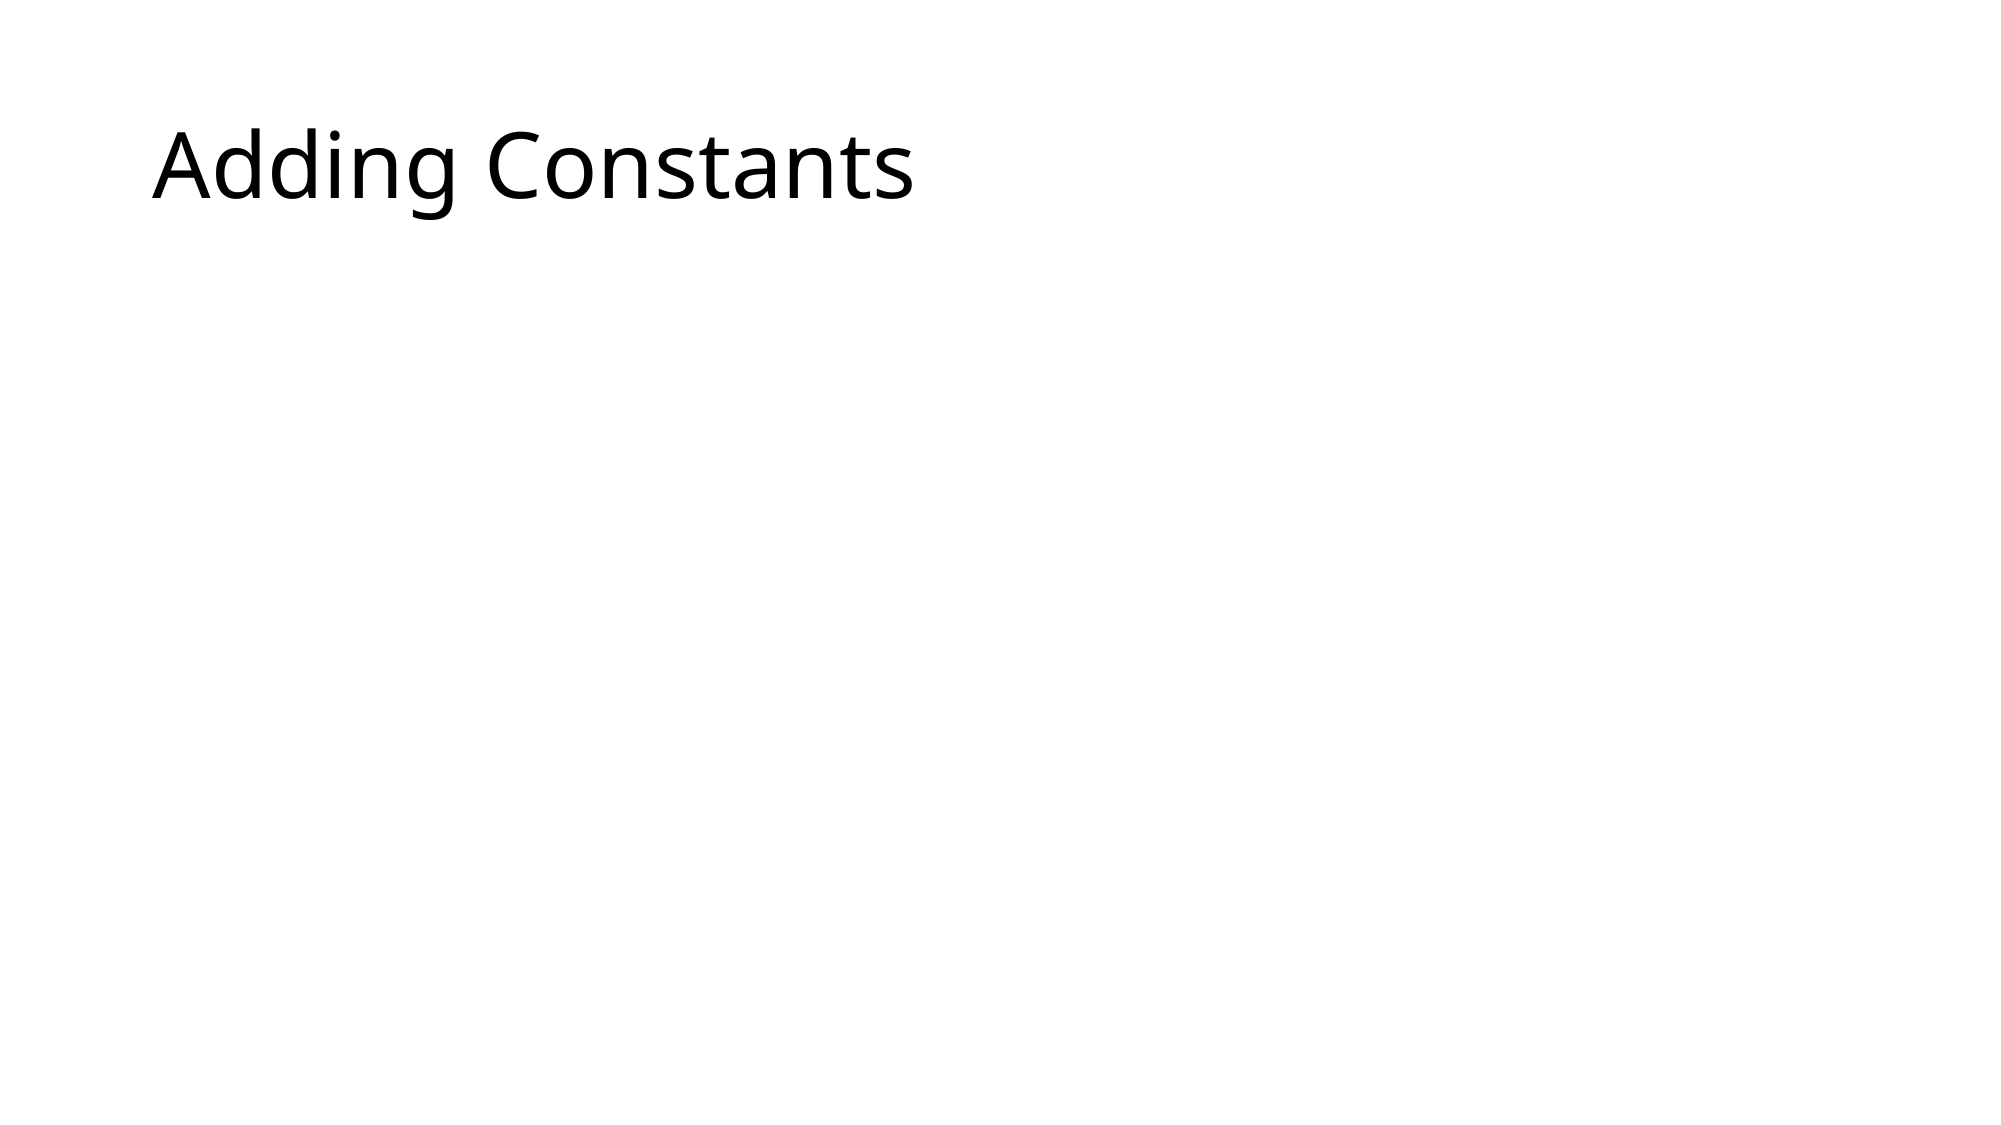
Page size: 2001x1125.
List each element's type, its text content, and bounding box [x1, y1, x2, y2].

title Adding Constants [137, 59, 1863, 278]
